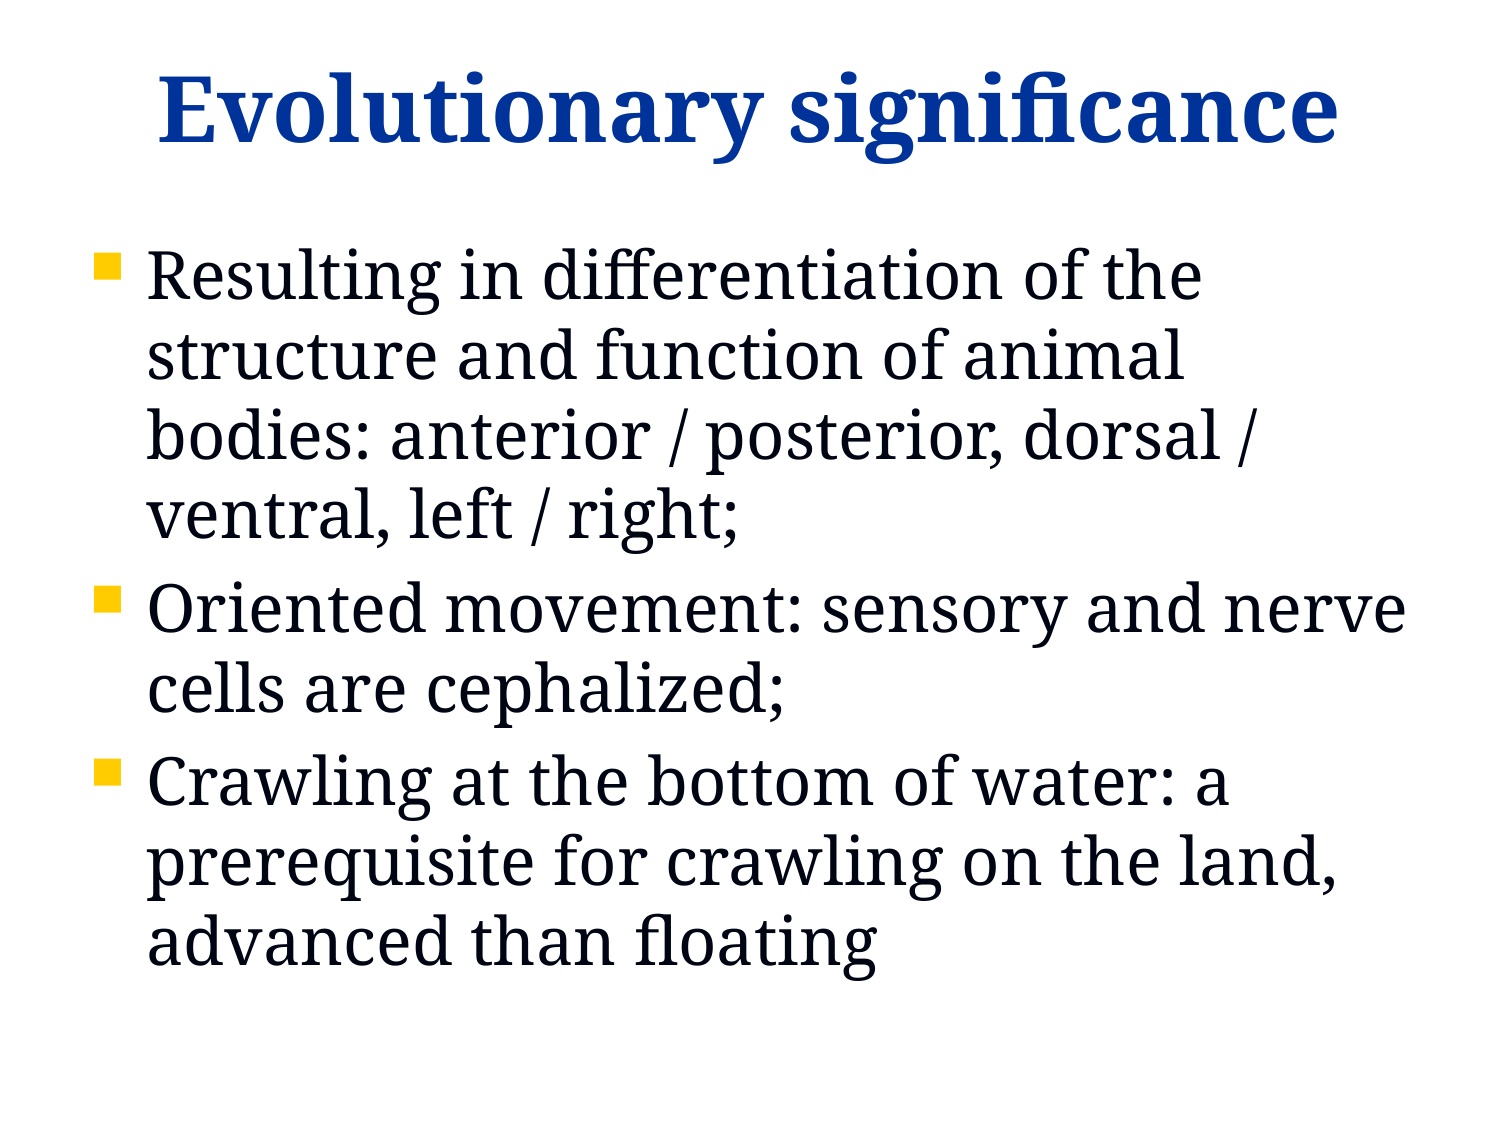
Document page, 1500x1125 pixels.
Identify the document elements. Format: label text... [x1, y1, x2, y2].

list Resulting in differentiation of the structure and function of animal bodies: anterior / posterior, dorsal / ventral, left / right; Oriented movement: sensory and nerve cells are cephalized; Crawling at the bottom of water: a prerequisite for crawling on the land, advanced than floating [75, 224, 1425, 968]
title Evolutionary significance [75, 12, 1425, 200]
